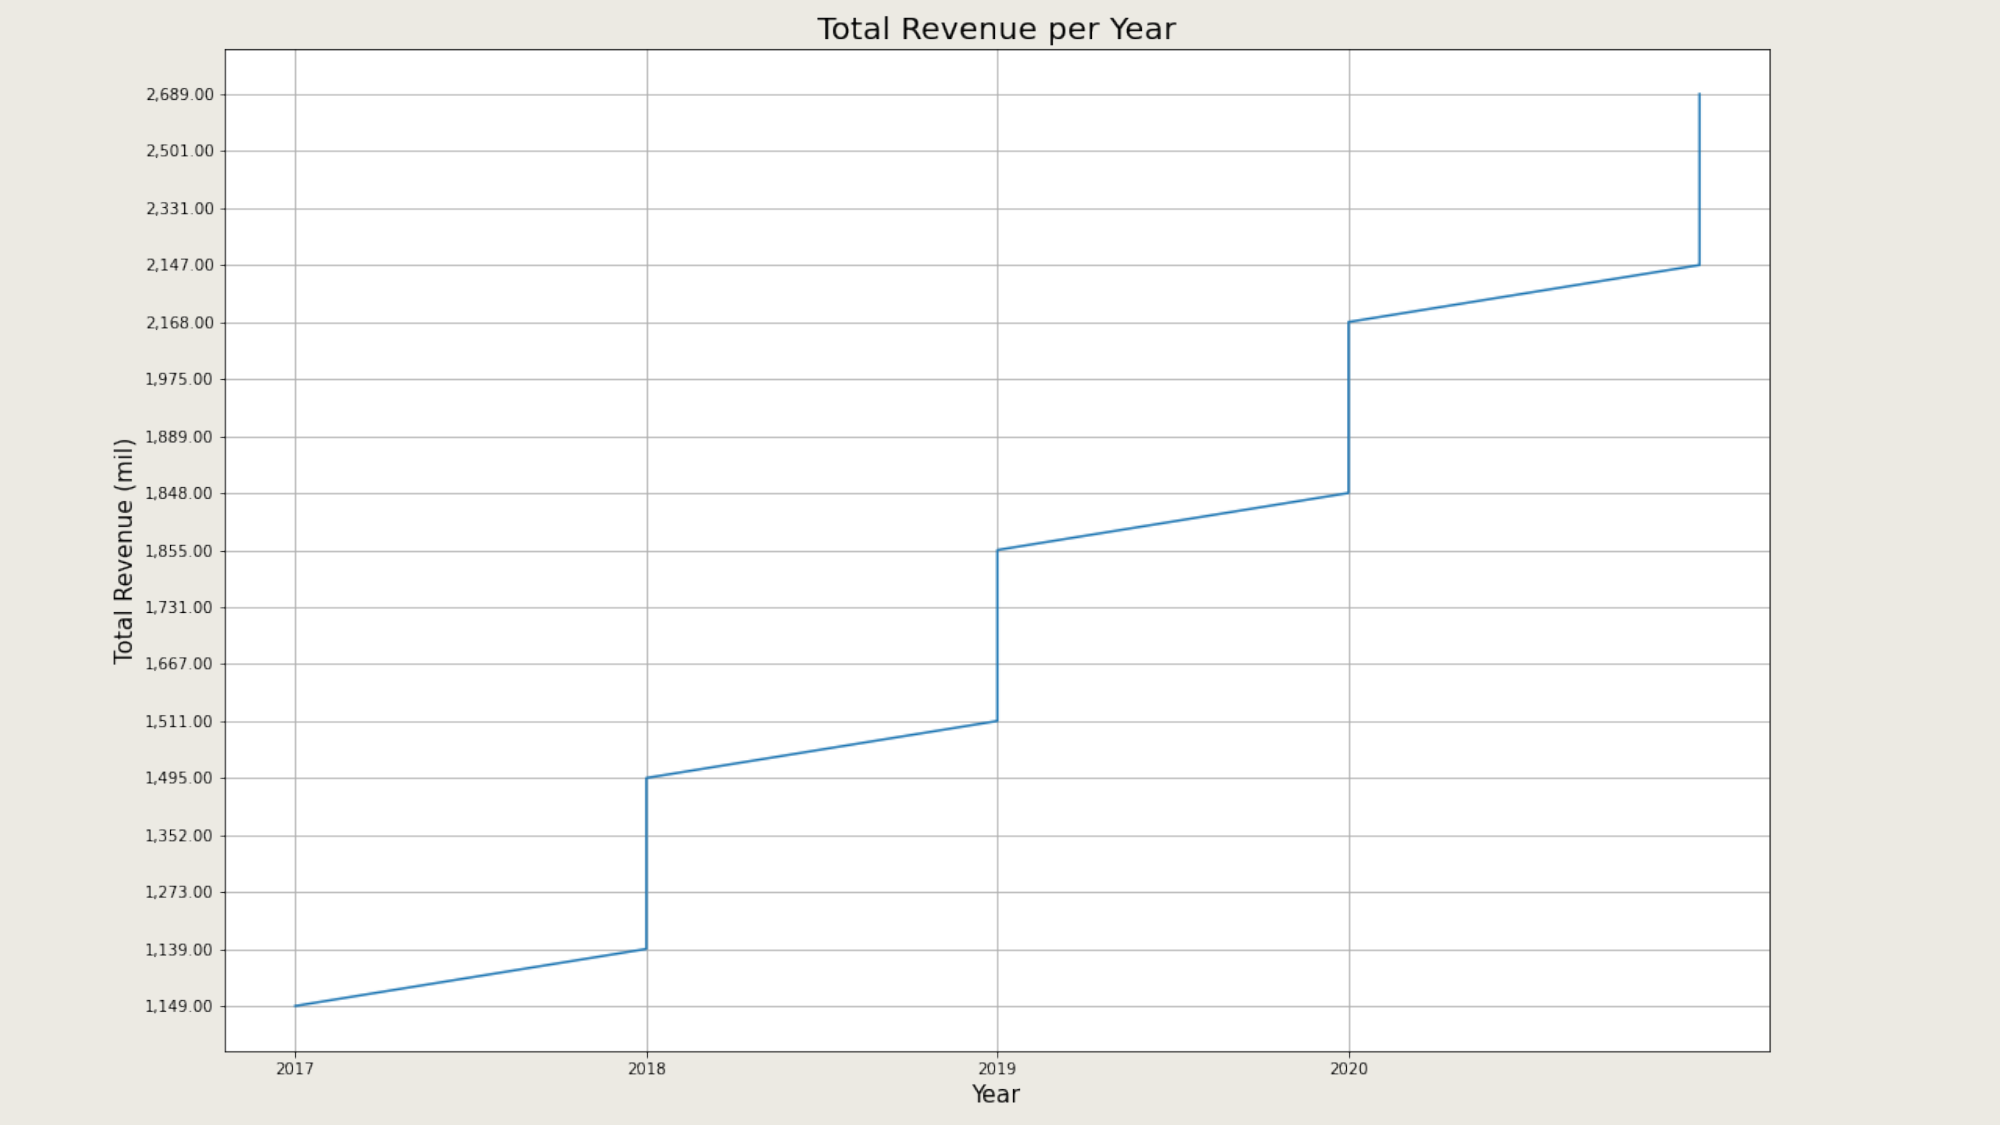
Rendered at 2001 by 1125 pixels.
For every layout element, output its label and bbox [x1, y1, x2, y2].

picture [98, 0, 1787, 1125]
